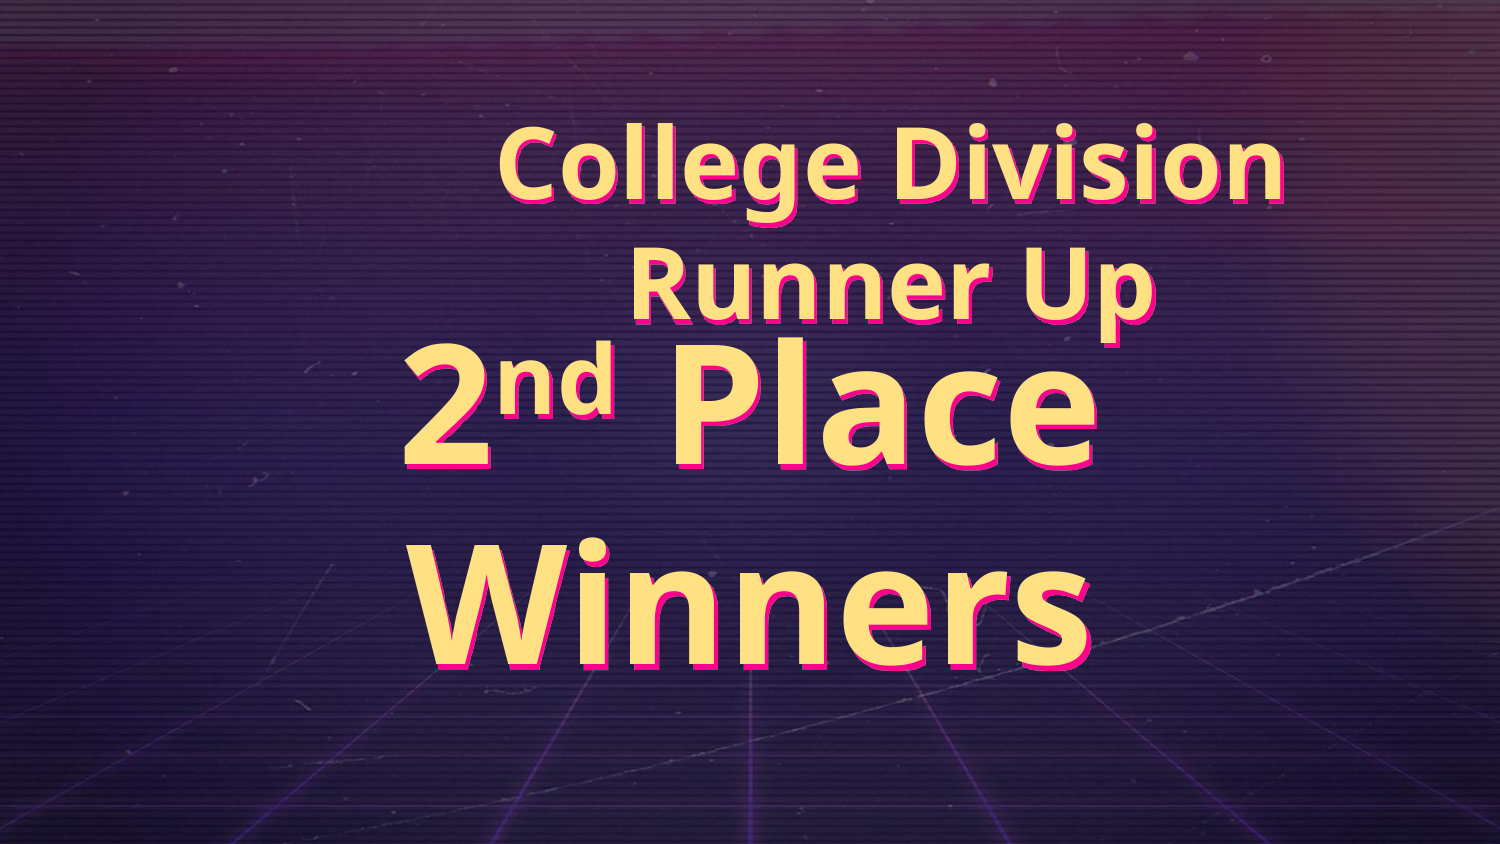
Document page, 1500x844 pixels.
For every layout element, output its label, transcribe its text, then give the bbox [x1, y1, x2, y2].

text_box 2nd Place Winners [173, 282, 1326, 422]
title College Division Runner Up [334, 84, 1449, 224]
picture [0, 0, 1500, 844]
